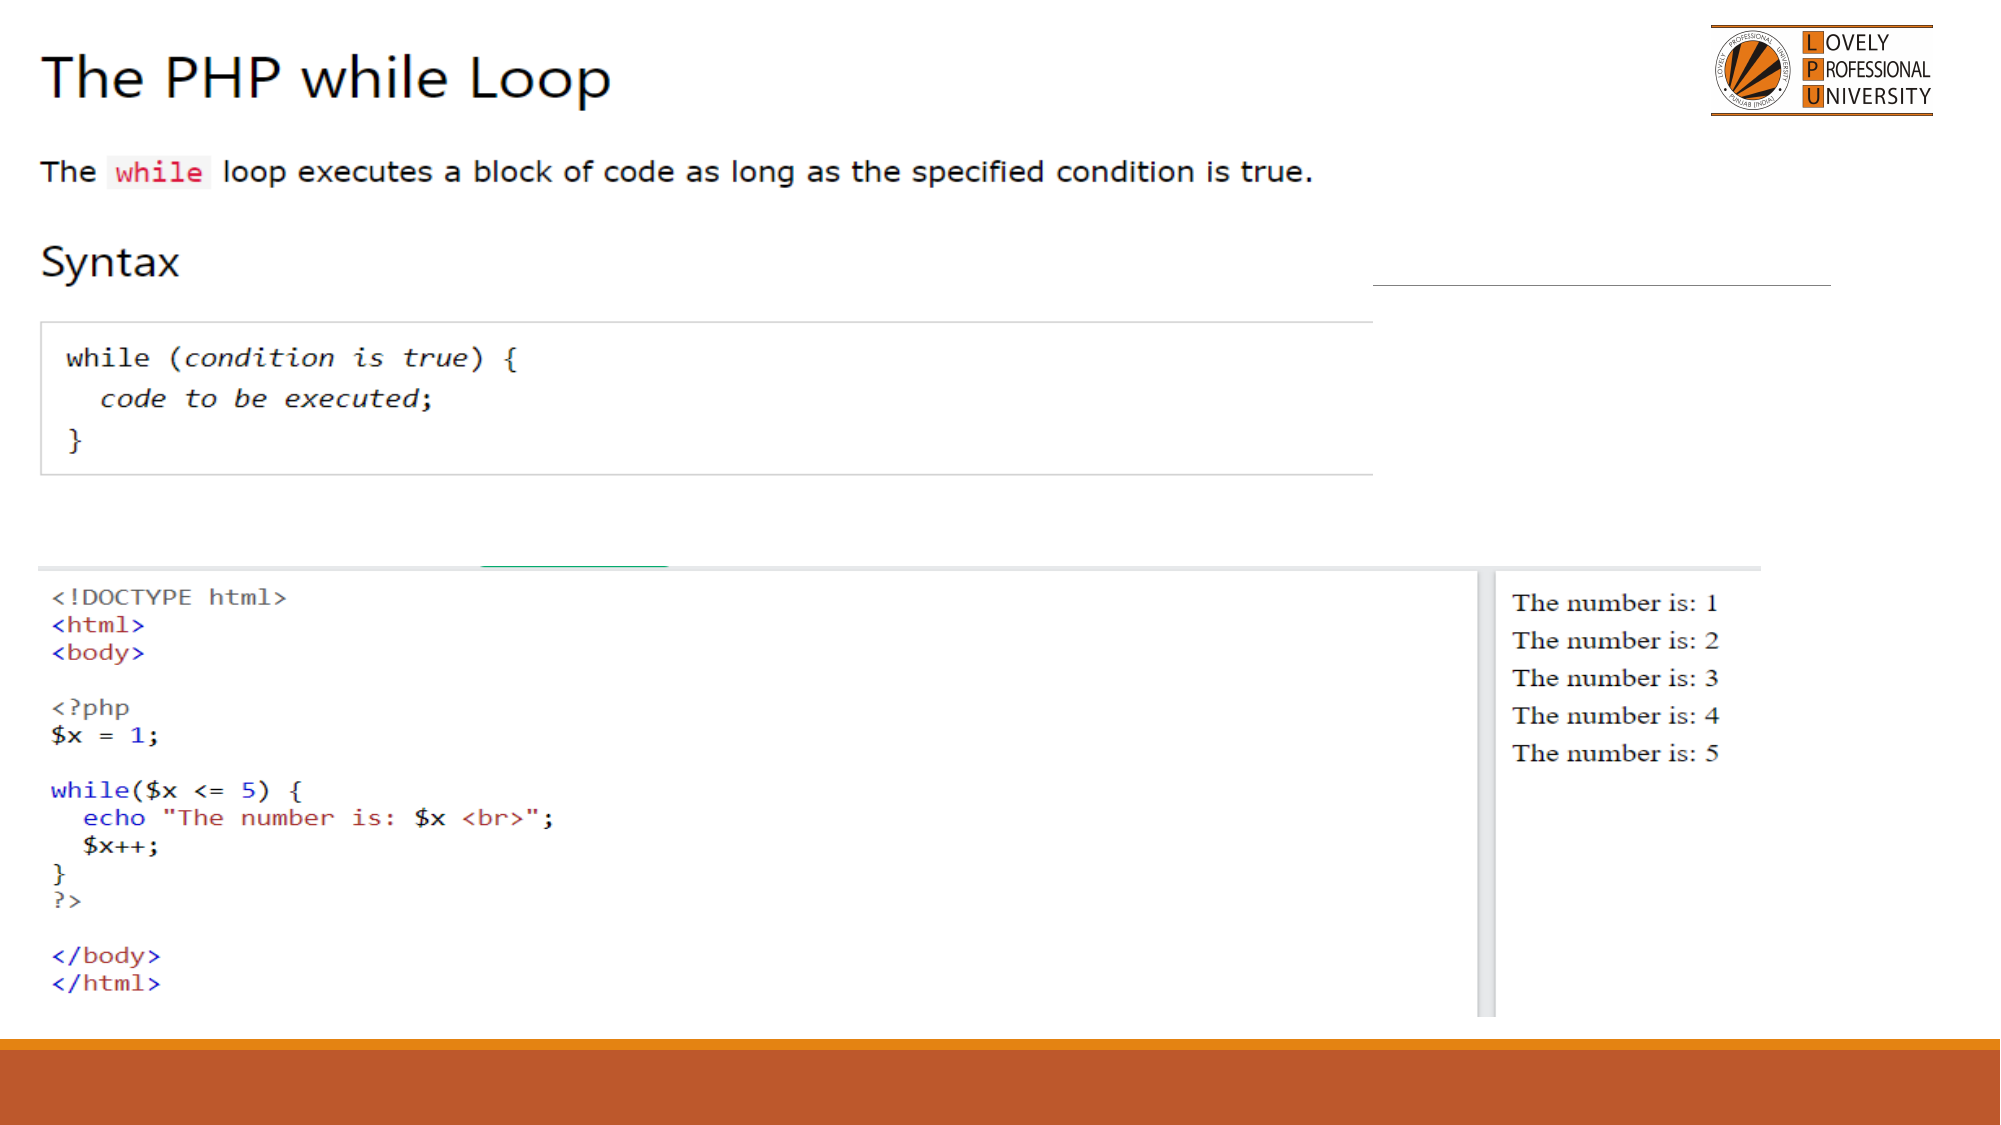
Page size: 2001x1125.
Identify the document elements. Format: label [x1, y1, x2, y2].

picture [37, 565, 1762, 1017]
text_box [1710, 25, 1934, 117]
picture [20, 0, 1373, 512]
